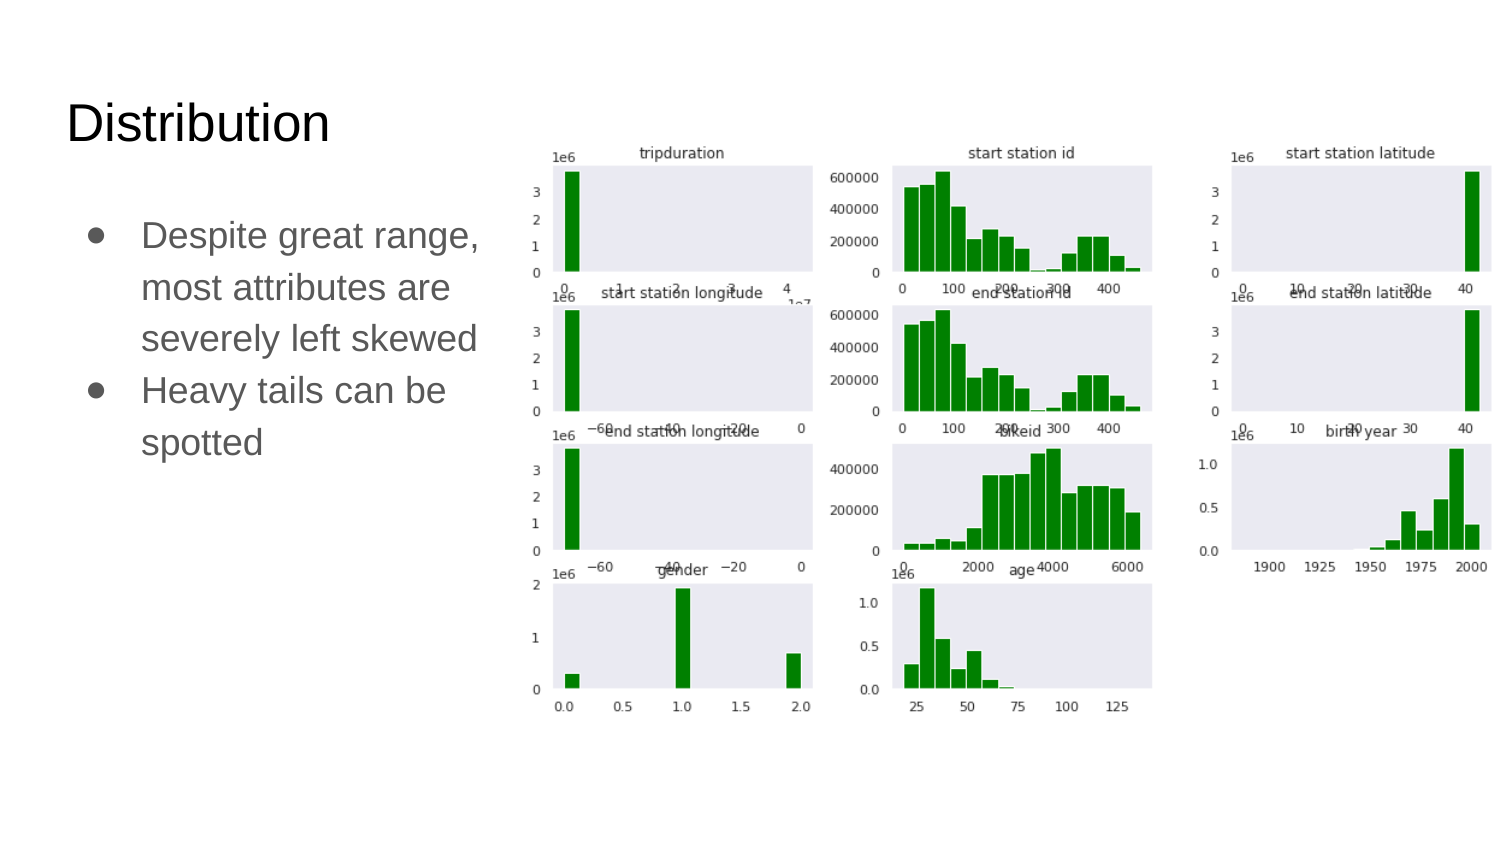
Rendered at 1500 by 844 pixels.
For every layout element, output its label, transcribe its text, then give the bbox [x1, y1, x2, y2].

list Despite great range, most attributes are severely left skewed Heavy tails can be spotted [51, 189, 554, 750]
picture [523, 137, 1500, 721]
title Distribution [51, 72, 1449, 167]
